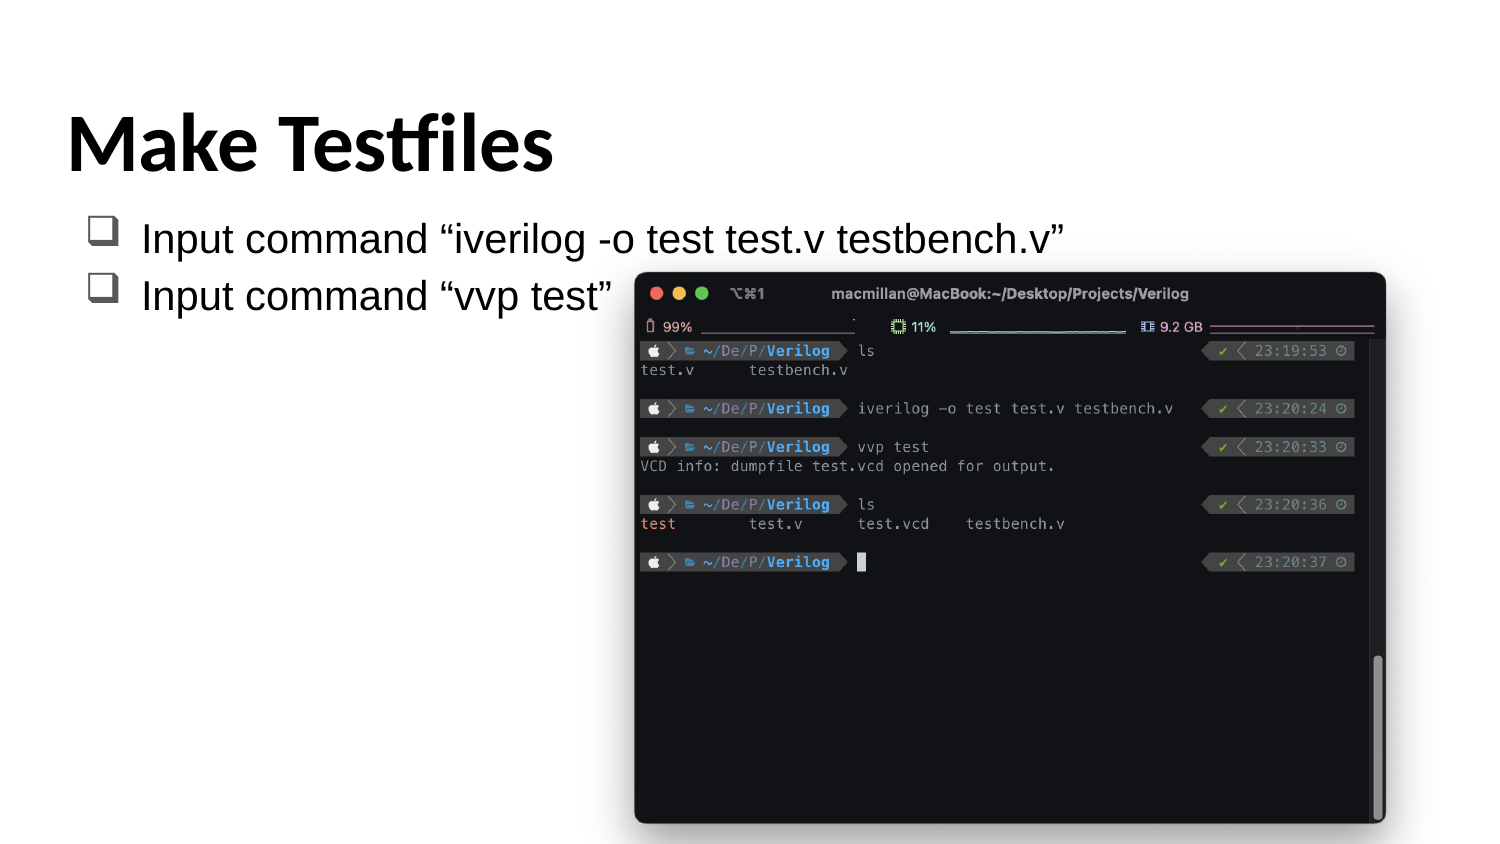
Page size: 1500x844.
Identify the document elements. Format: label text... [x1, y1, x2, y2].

list Input command “iverilog -o test test.v testbench.v” Input command “vvp test” [51, 189, 1449, 750]
title Make Testfiles [51, 72, 1449, 167]
picture [571, 229, 1450, 844]
